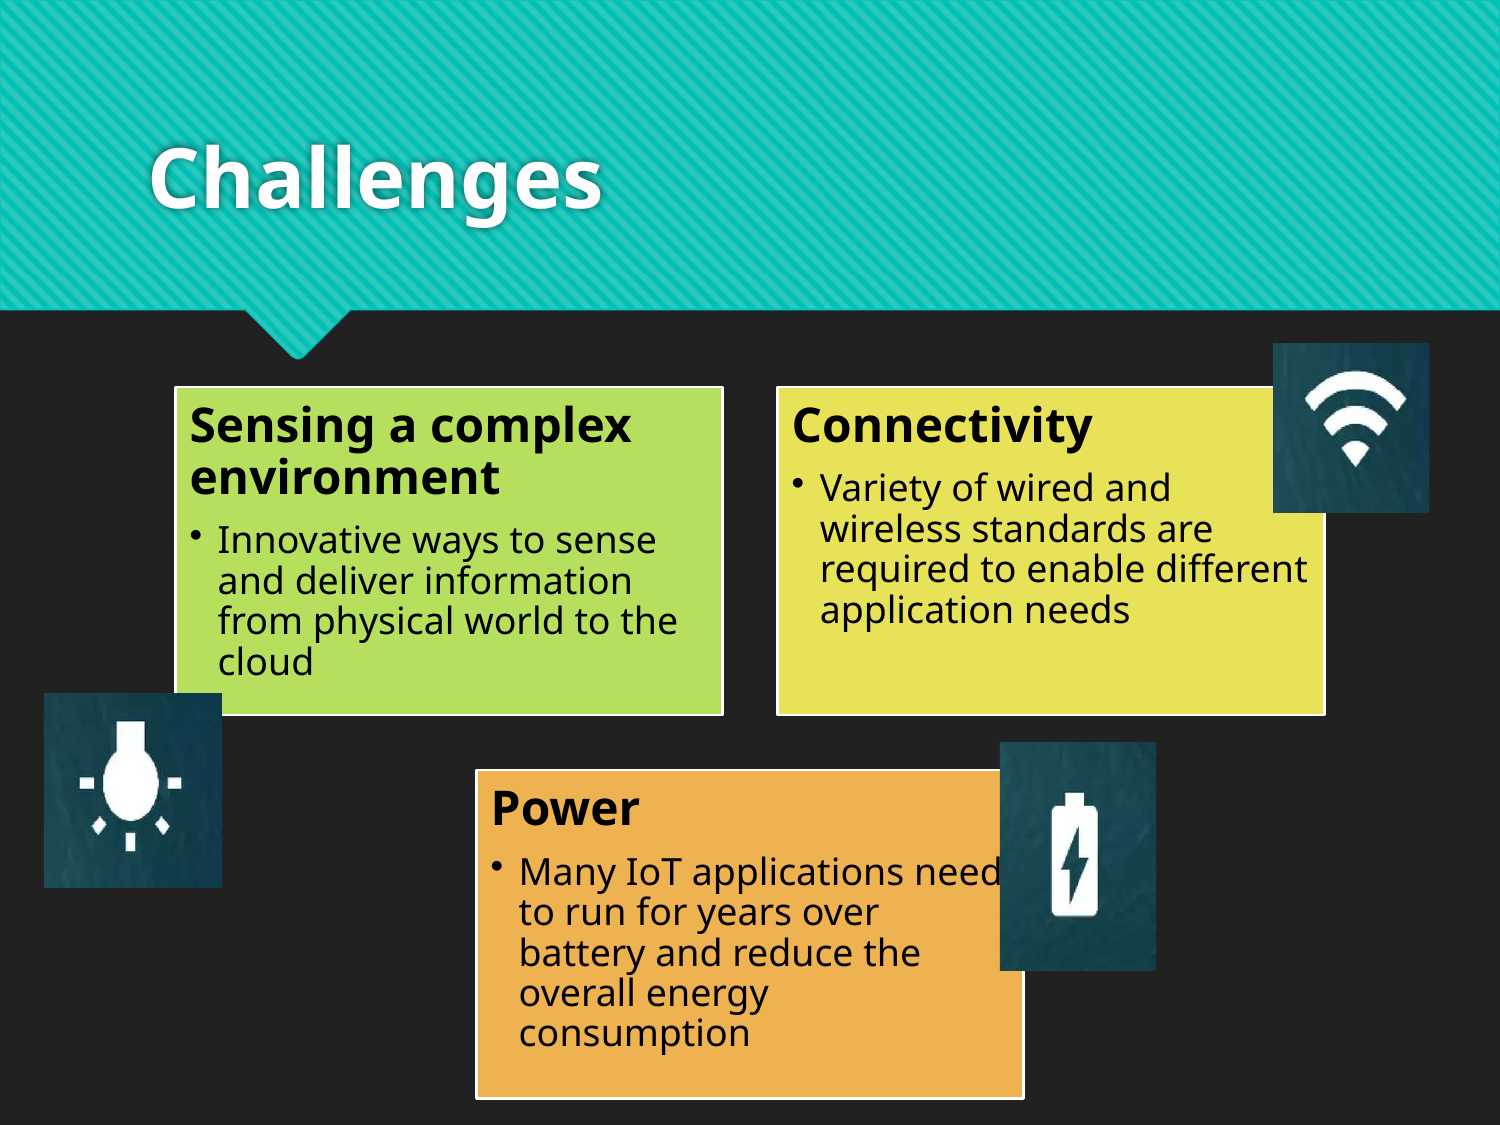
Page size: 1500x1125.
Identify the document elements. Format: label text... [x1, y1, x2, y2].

title Challenges [132, 73, 1368, 233]
picture [43, 693, 223, 888]
picture [999, 742, 1157, 971]
picture [1272, 343, 1430, 513]
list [70, 386, 1430, 1099]
